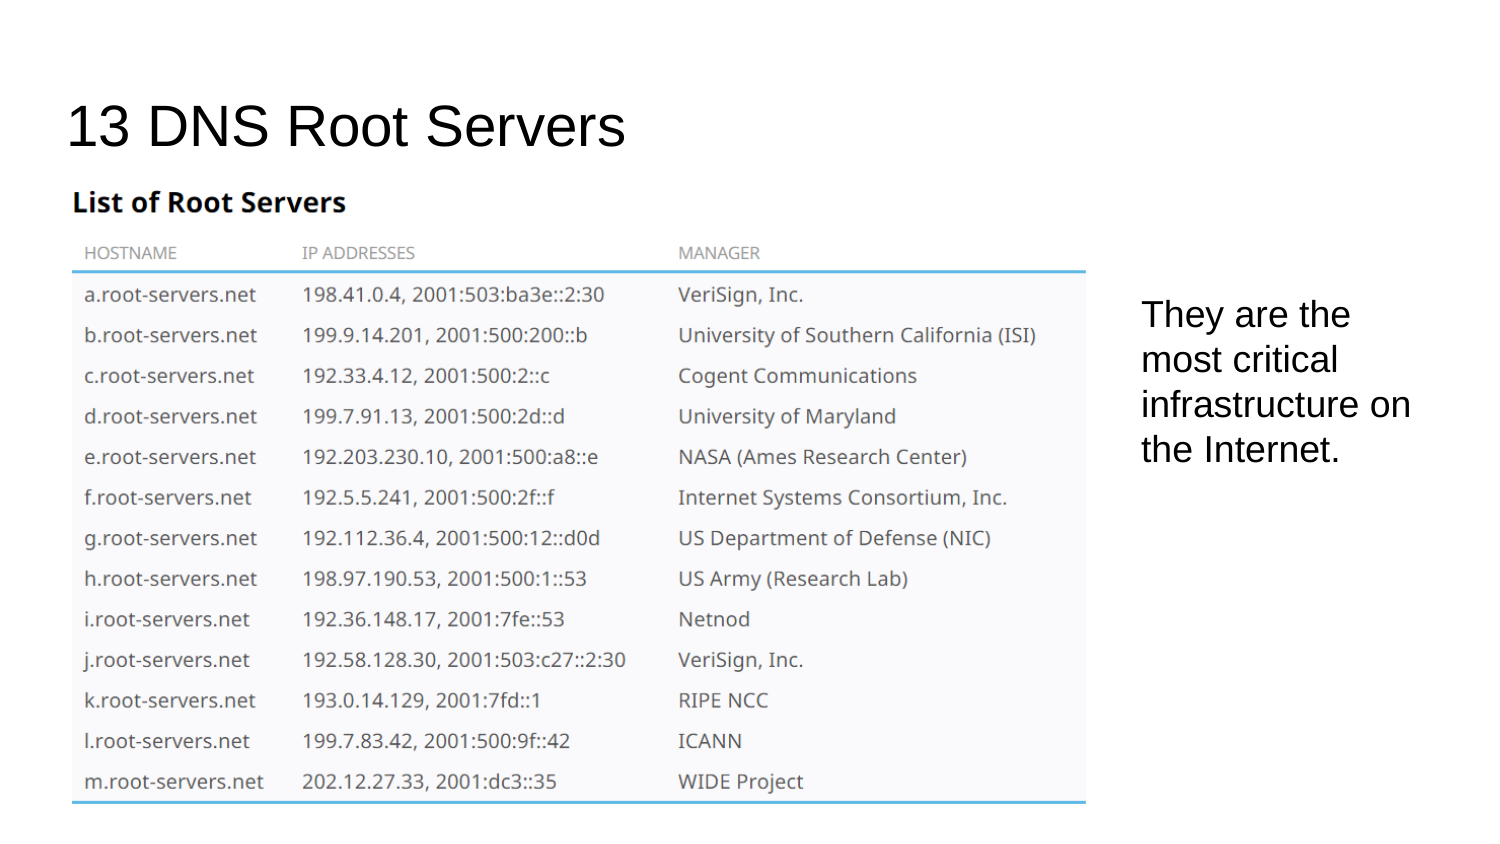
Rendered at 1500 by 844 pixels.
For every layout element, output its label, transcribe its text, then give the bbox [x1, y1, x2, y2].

picture [67, 183, 1097, 810]
text_box They are the most critical infrastructure on the Internet. [1126, 282, 1429, 477]
title 13 DNS Root Servers [51, 72, 1449, 167]
